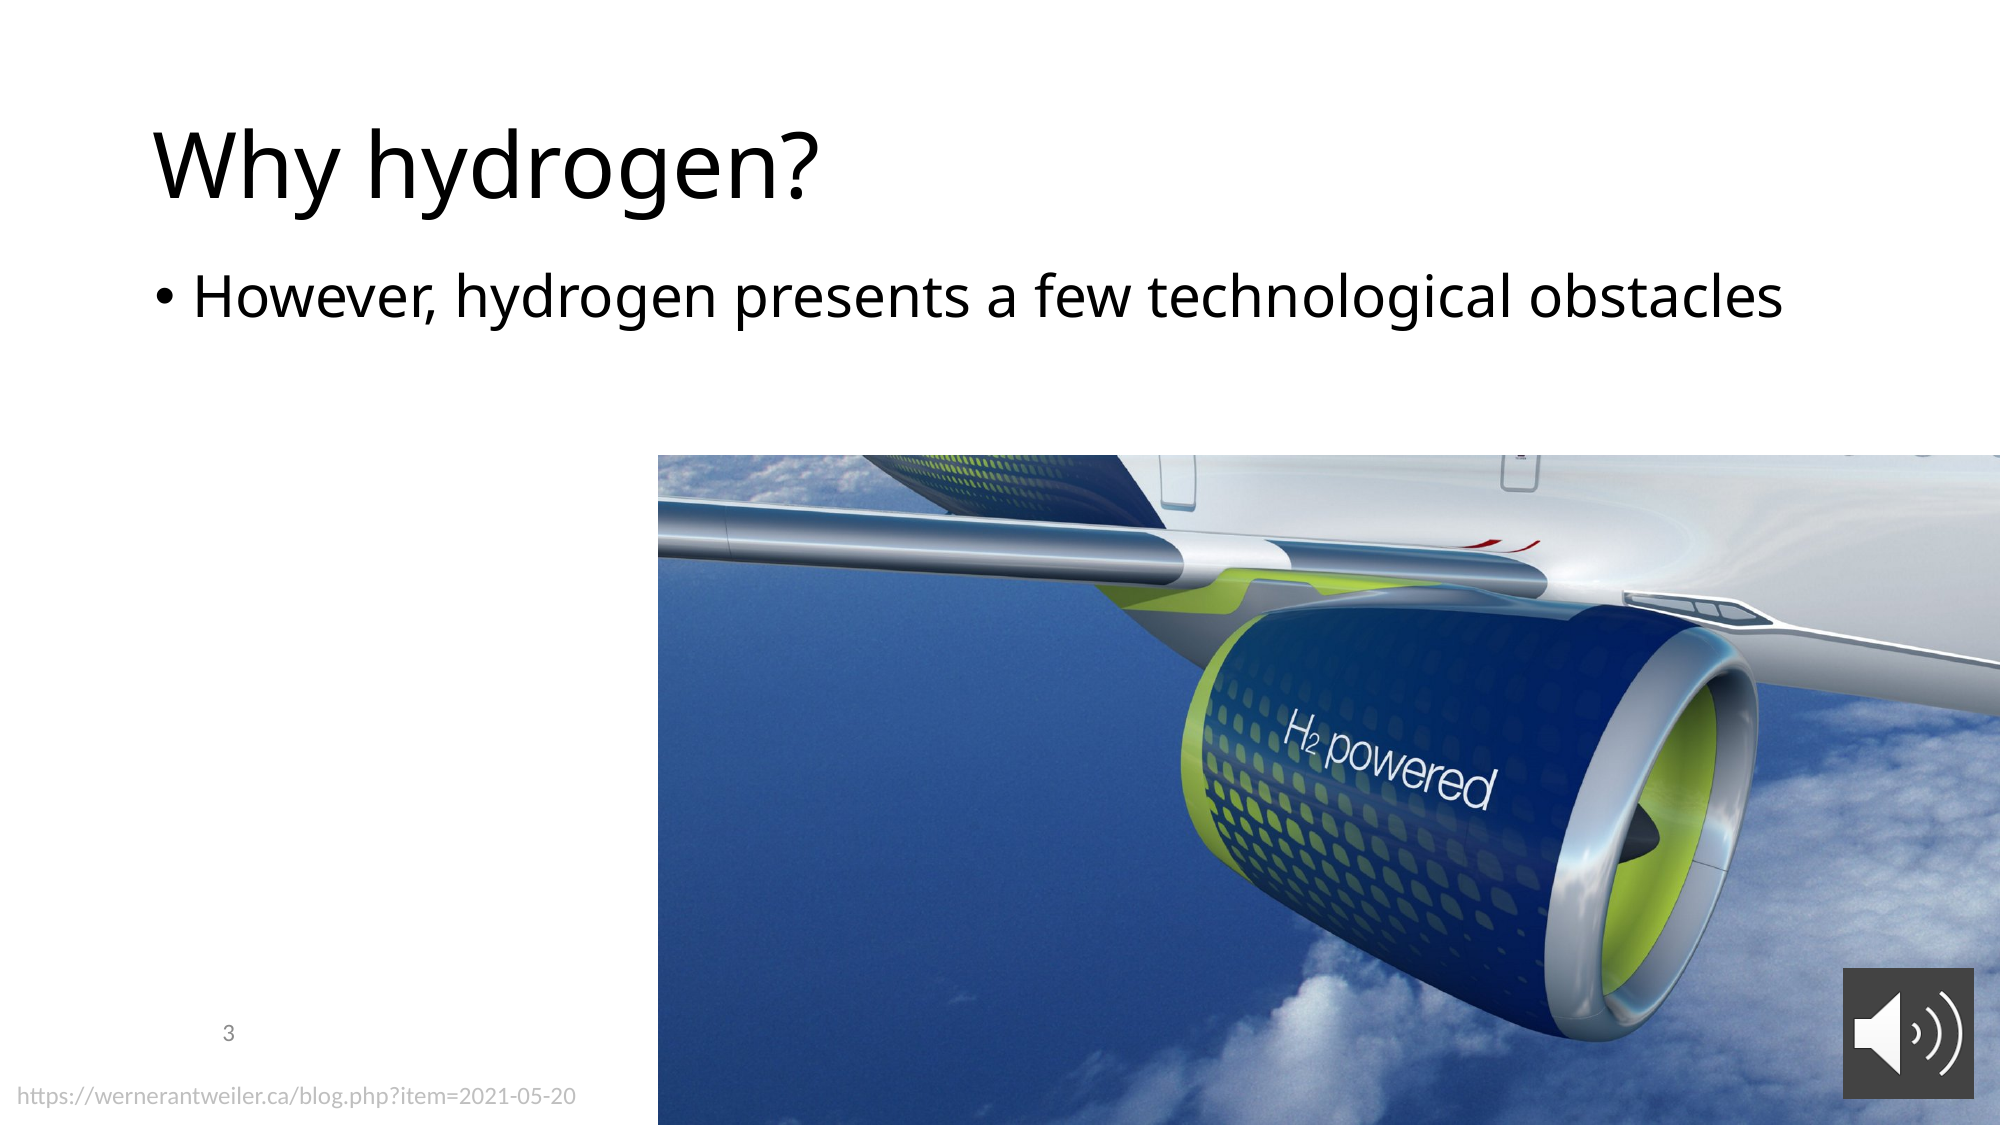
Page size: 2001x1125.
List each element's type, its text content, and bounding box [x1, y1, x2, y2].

picture [658, 455, 2000, 1125]
list However, hydrogen presents a few technological obstacles [139, 260, 1865, 974]
text_box https://wernerantweiler.ca/blog.php?item=2021-05-20 [2, 1072, 593, 1118]
slide_number 3 [50, 1012, 250, 1050]
title Why hydrogen? [137, 59, 1863, 278]
